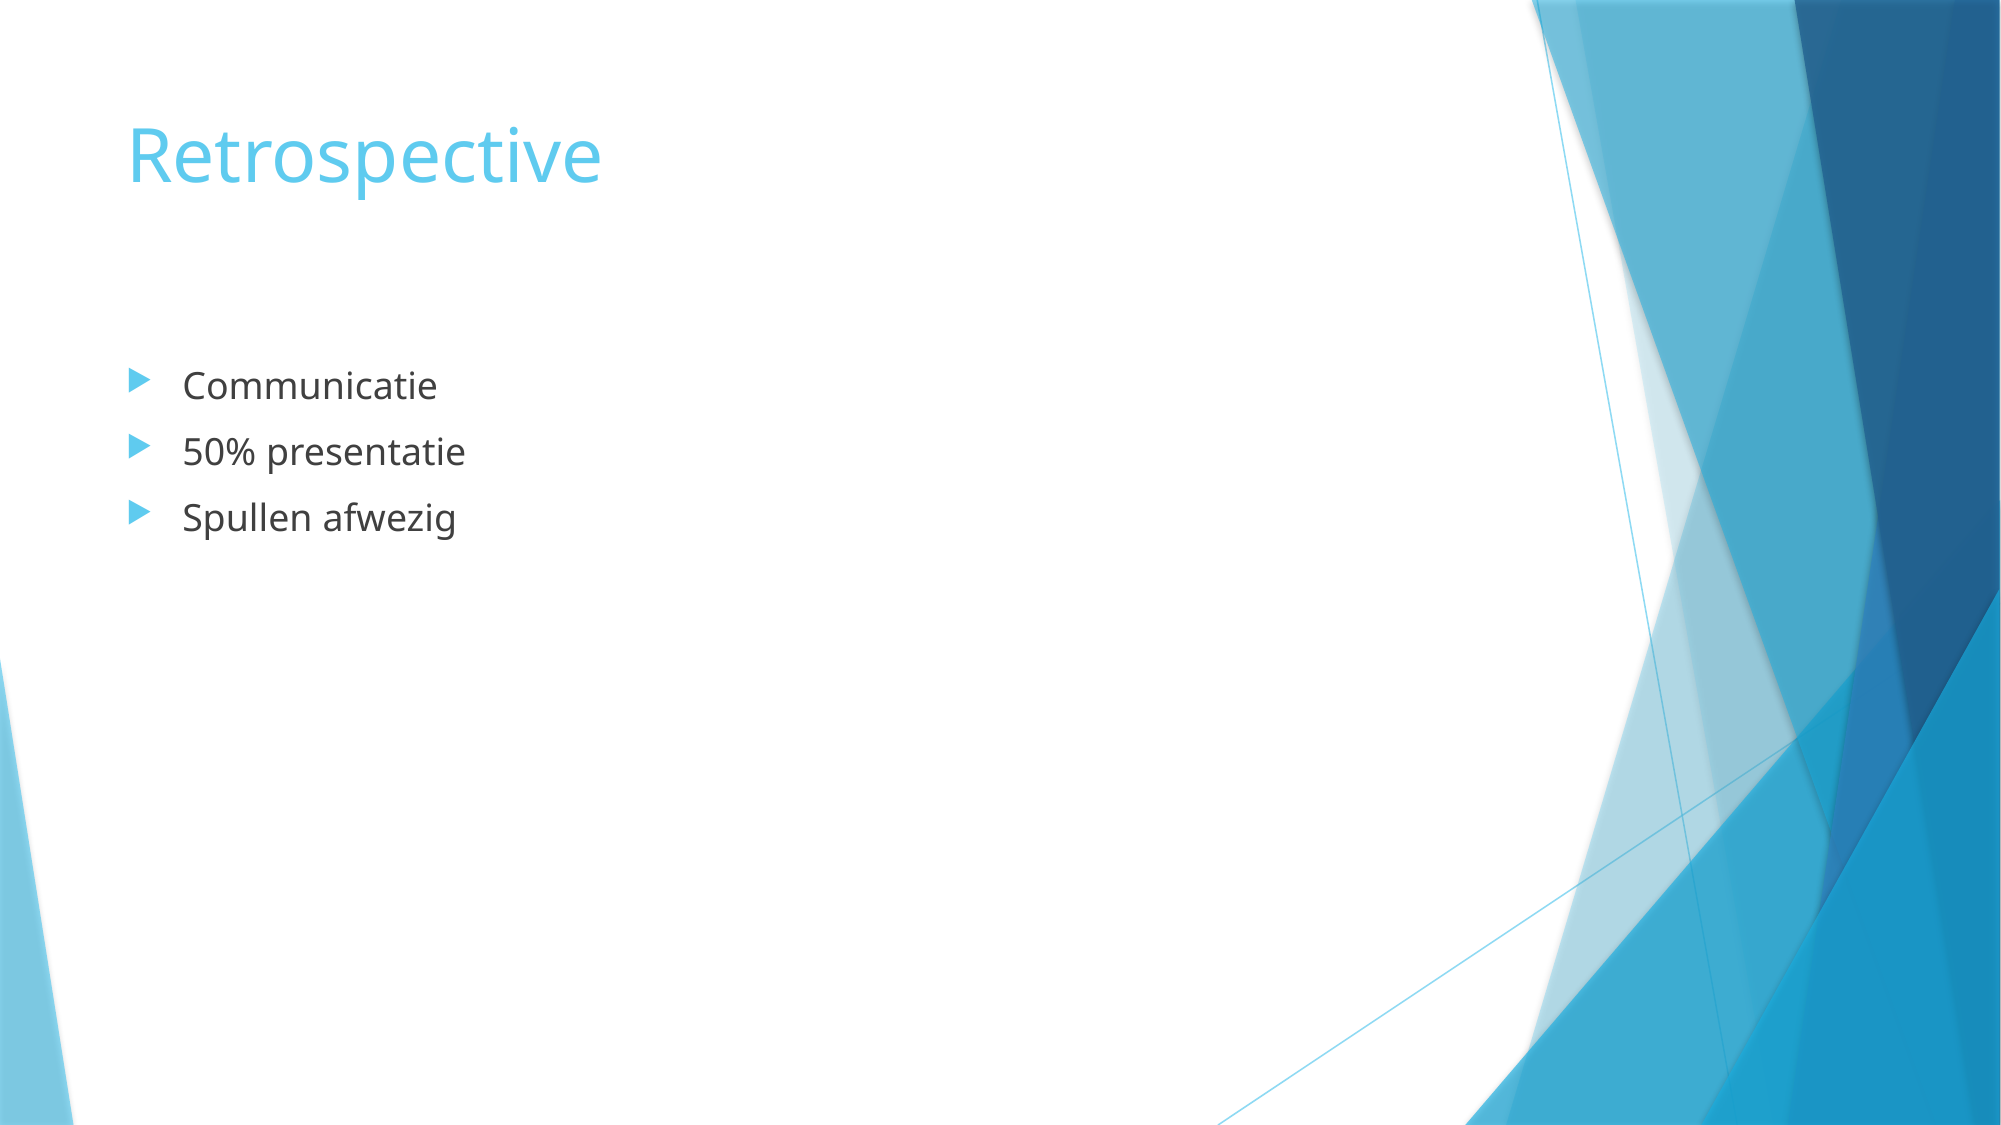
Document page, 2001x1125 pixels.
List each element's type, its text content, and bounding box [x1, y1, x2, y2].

title Retrospective [111, 99, 1522, 317]
list Communicatie 50% presentatie Spullen afwezig [111, 354, 1522, 992]
